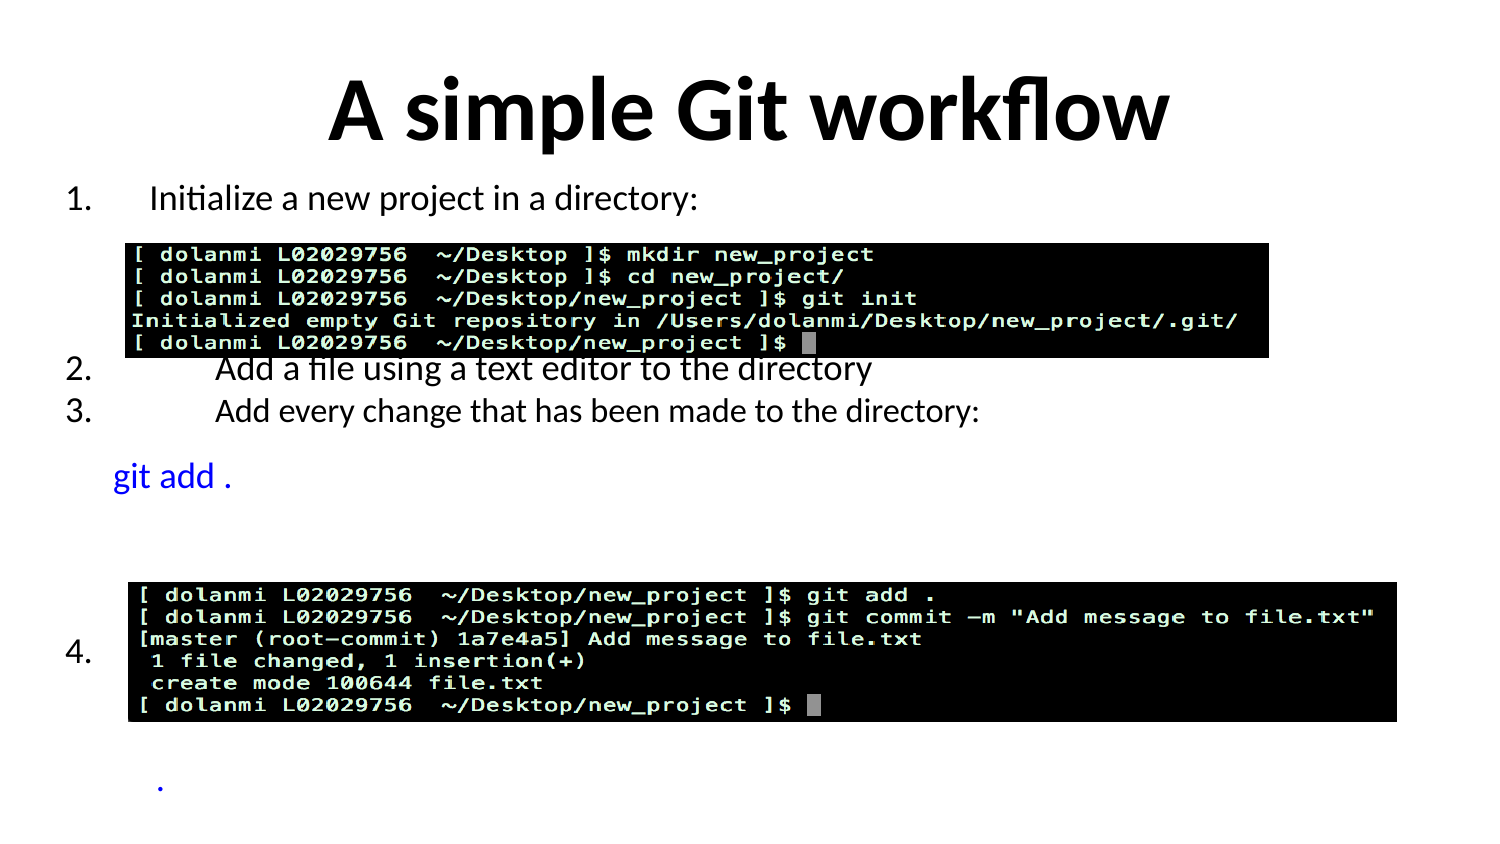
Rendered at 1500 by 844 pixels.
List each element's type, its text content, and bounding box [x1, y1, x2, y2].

picture [127, 582, 1398, 723]
title A simple Git workflow [75, 33, 1425, 174]
picture [124, 243, 1269, 359]
list Initialize a new project in a directory: git init 2. Add a file using a text editor to the directory 3. Add every change that has been made to the directory: git add . Commit the change to the repo: git commit –m “important message here” . [50, 174, 1475, 803]
